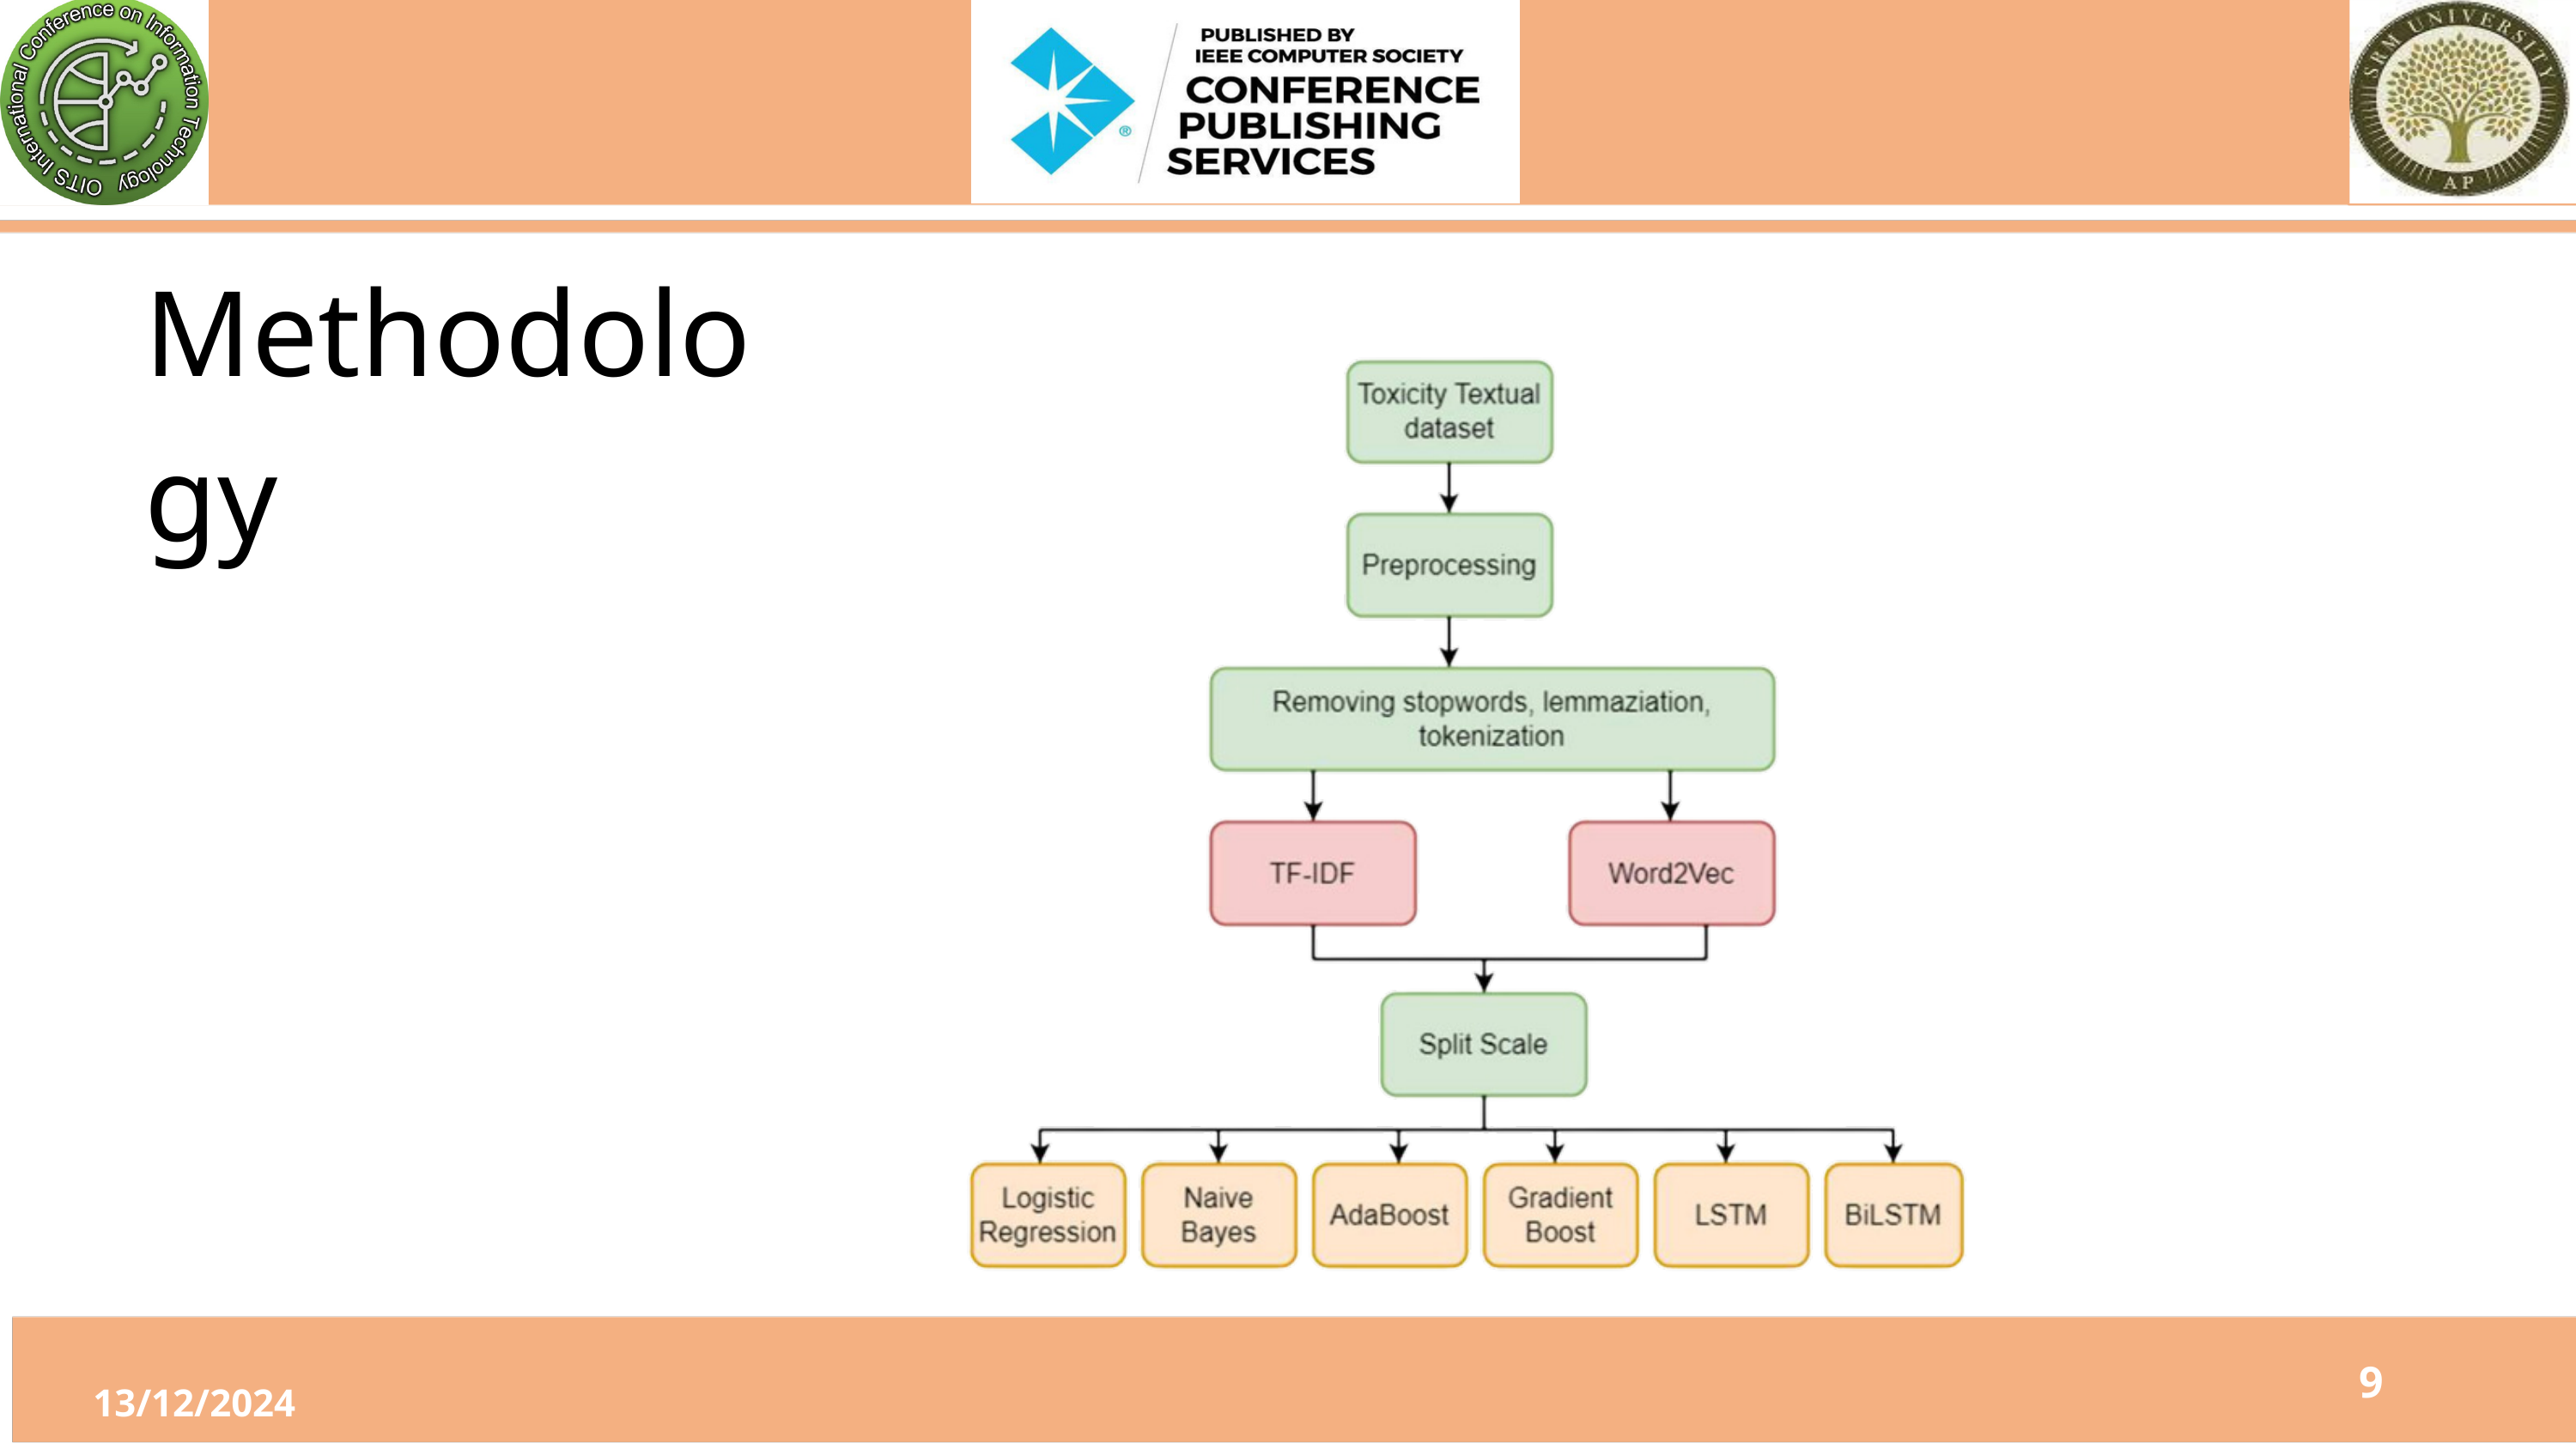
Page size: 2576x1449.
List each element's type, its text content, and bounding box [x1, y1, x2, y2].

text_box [2347, 0, 2576, 206]
text_box [0, 0, 209, 205]
text_box 9 [2359, 1346, 2382, 1407]
text_box 13/12/2024 [93, 1371, 325, 1424]
text_box [0, 0, 2576, 1279]
text_box Methodology [144, 234, 821, 566]
text_box [0, 1303, 2576, 1449]
text_box [970, 0, 1521, 204]
text_box [903, 350, 2020, 1279]
